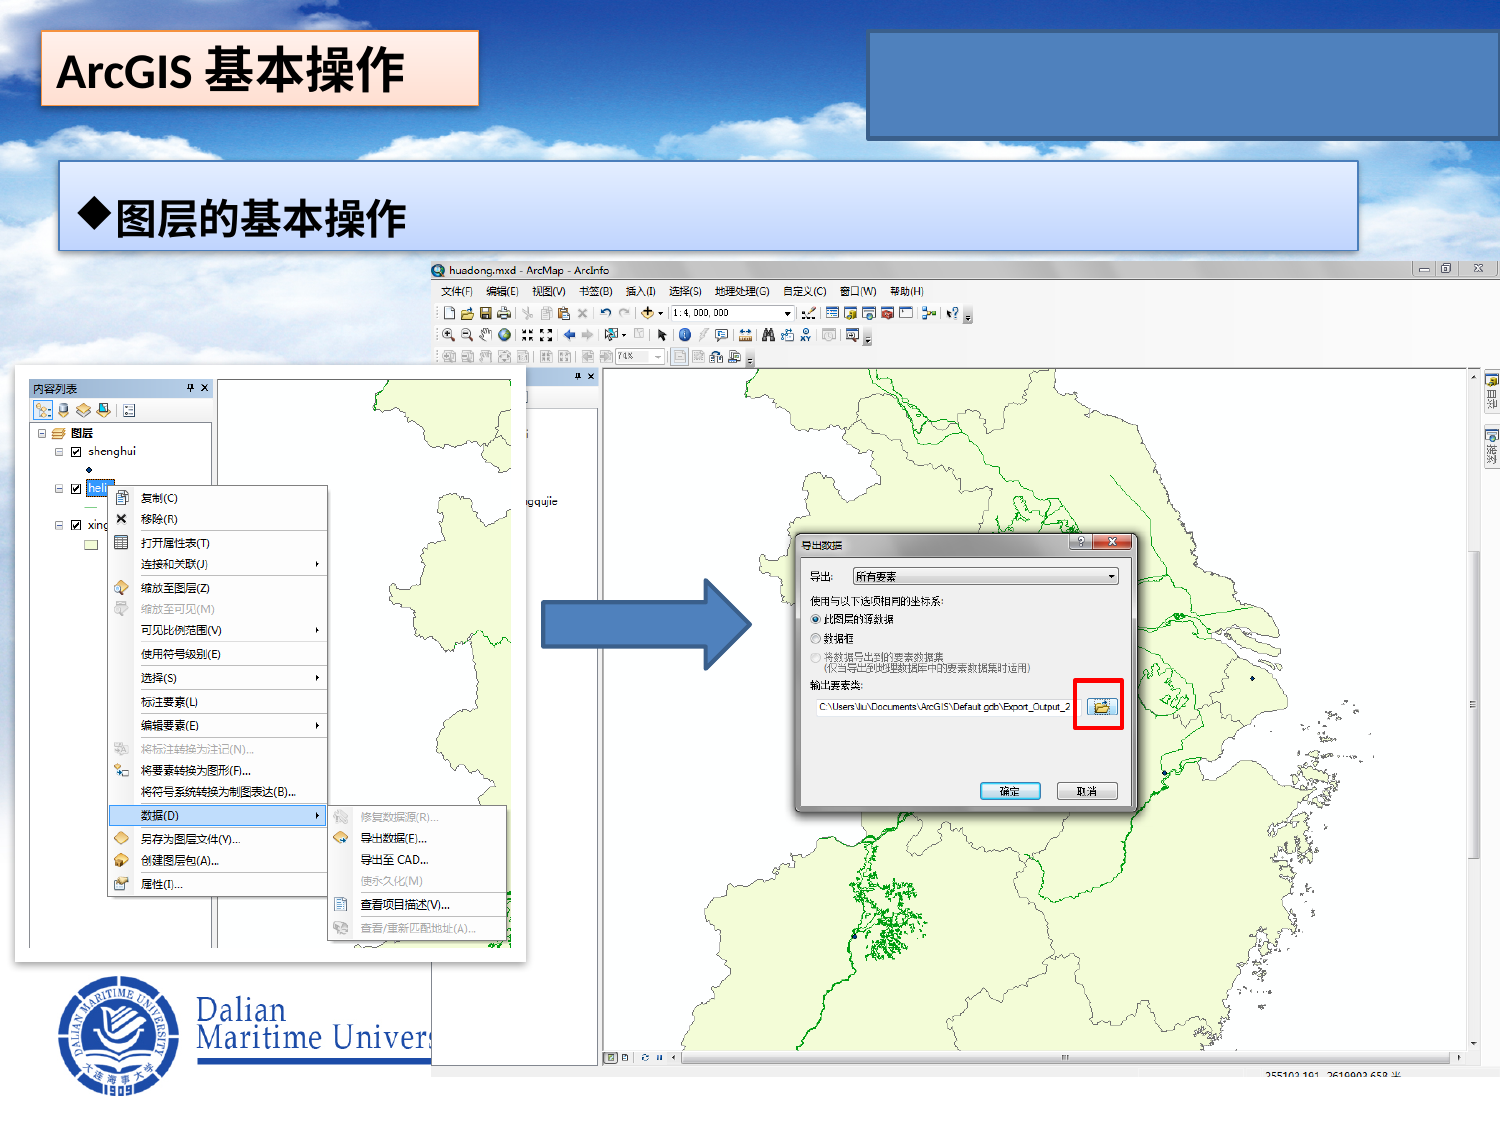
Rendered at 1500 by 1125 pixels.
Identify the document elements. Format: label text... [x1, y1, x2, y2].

text_box 图层的基本操作 [58, 160, 1359, 251]
picture [0, 0, 1500, 1125]
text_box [29, 260, 1500, 1077]
text_box ArcGIS基本操作 [41, 30, 479, 106]
